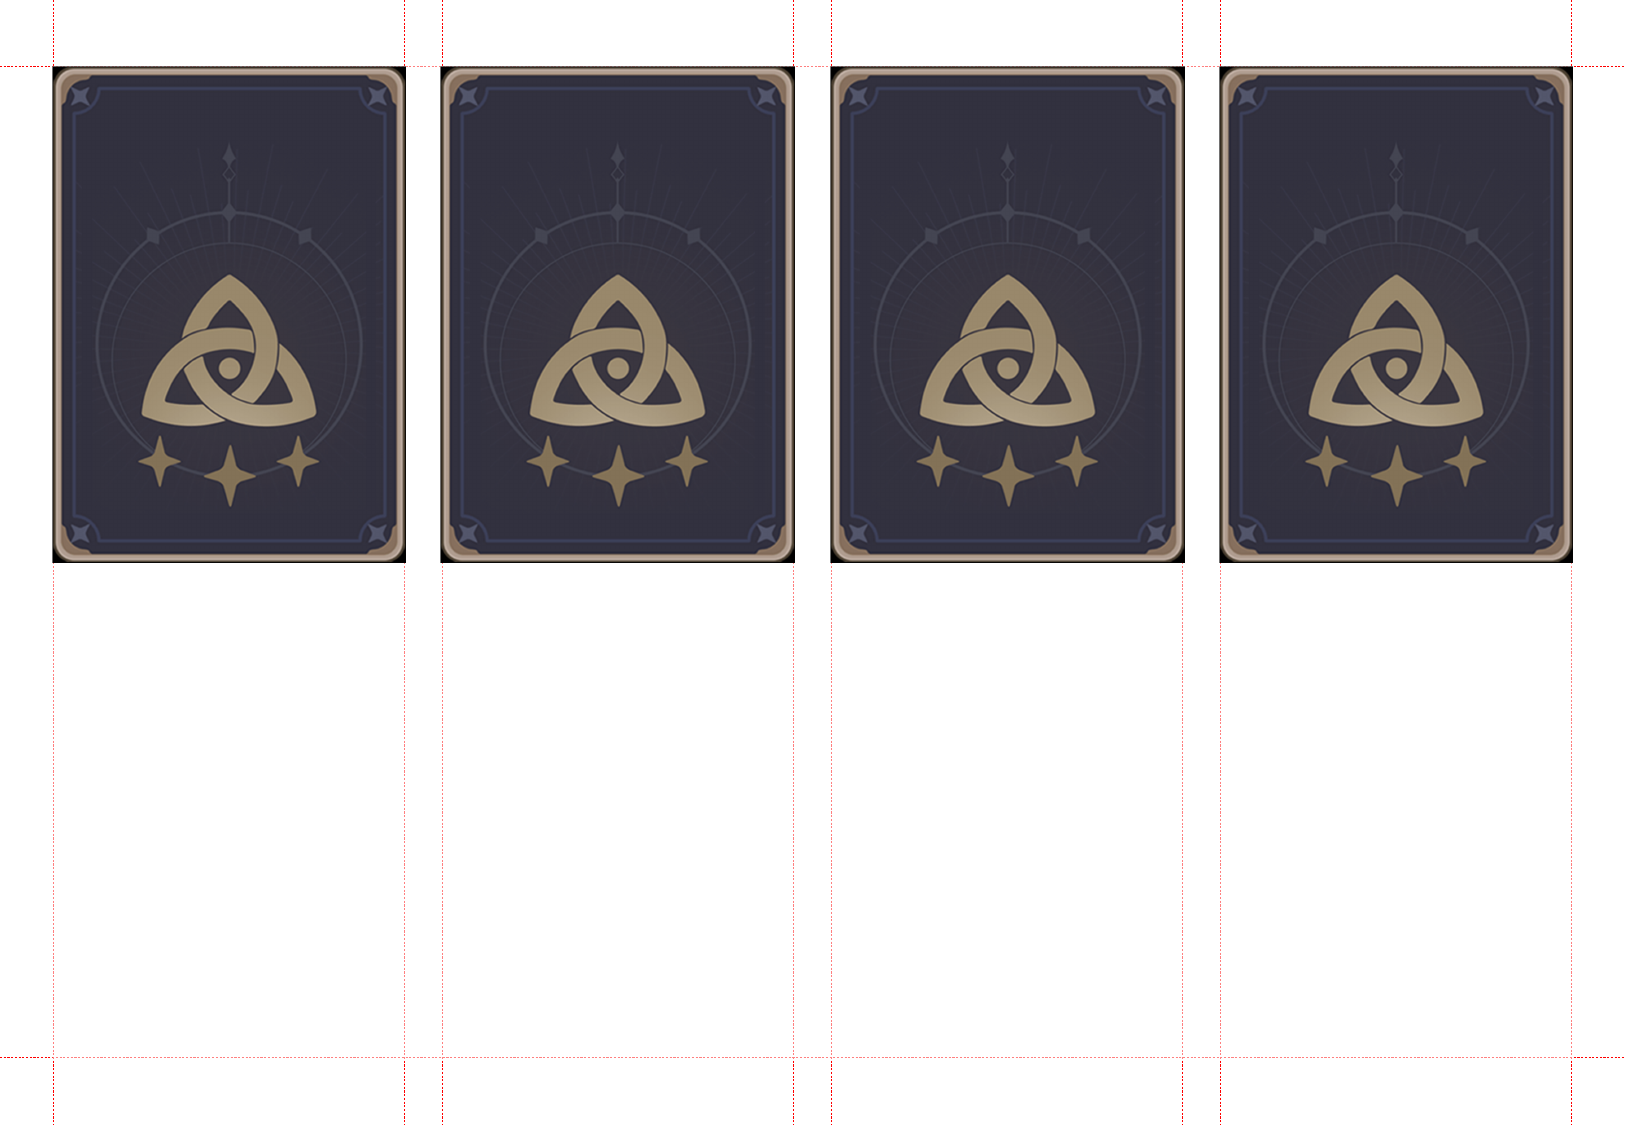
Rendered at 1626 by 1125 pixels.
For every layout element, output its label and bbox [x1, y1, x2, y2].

picture [440, 66, 795, 563]
picture [830, 66, 1185, 563]
picture [1219, 66, 1573, 563]
picture [51, 66, 406, 563]
